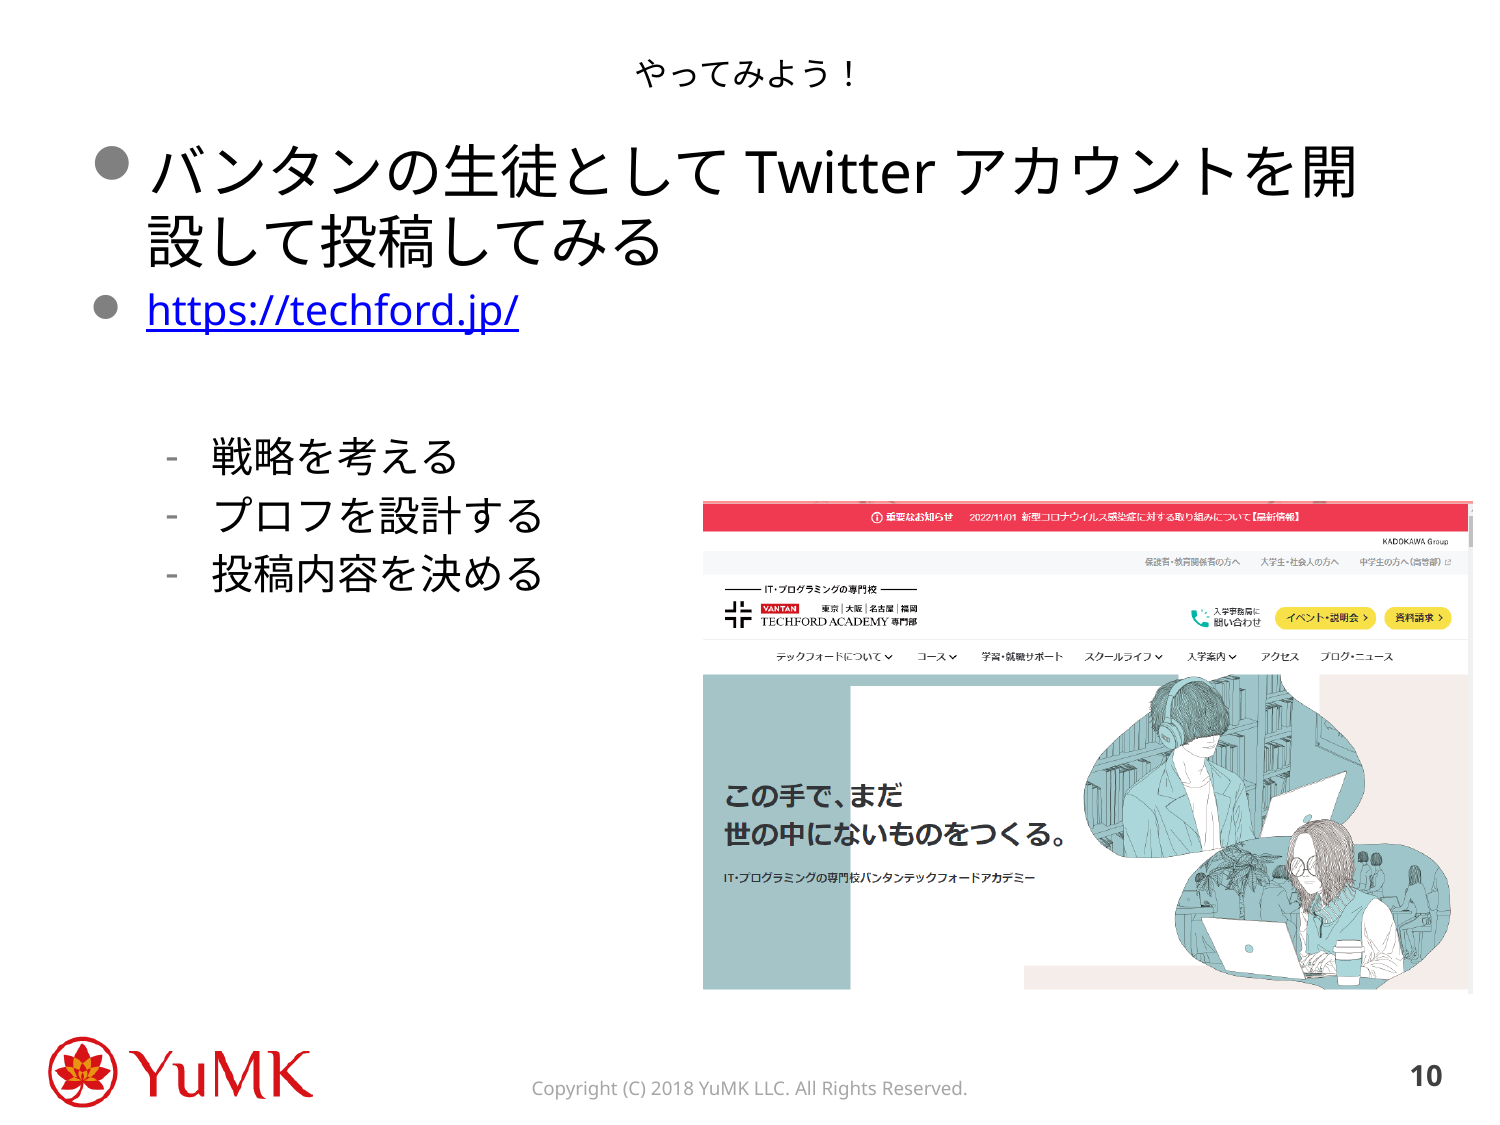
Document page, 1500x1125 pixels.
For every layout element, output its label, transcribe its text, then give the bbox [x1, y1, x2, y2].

slide_number 9 [1107, 1047, 1458, 1108]
title やってみよう！ [75, 32, 1425, 113]
picture [702, 501, 1473, 995]
list バンタンの生徒としてTwitterアカウントを開設して投稿してみる https://techford.jp/ 戦略を考える プロフを設計する 投稿内容を決める [75, 128, 1425, 997]
picture [42, 1035, 318, 1108]
